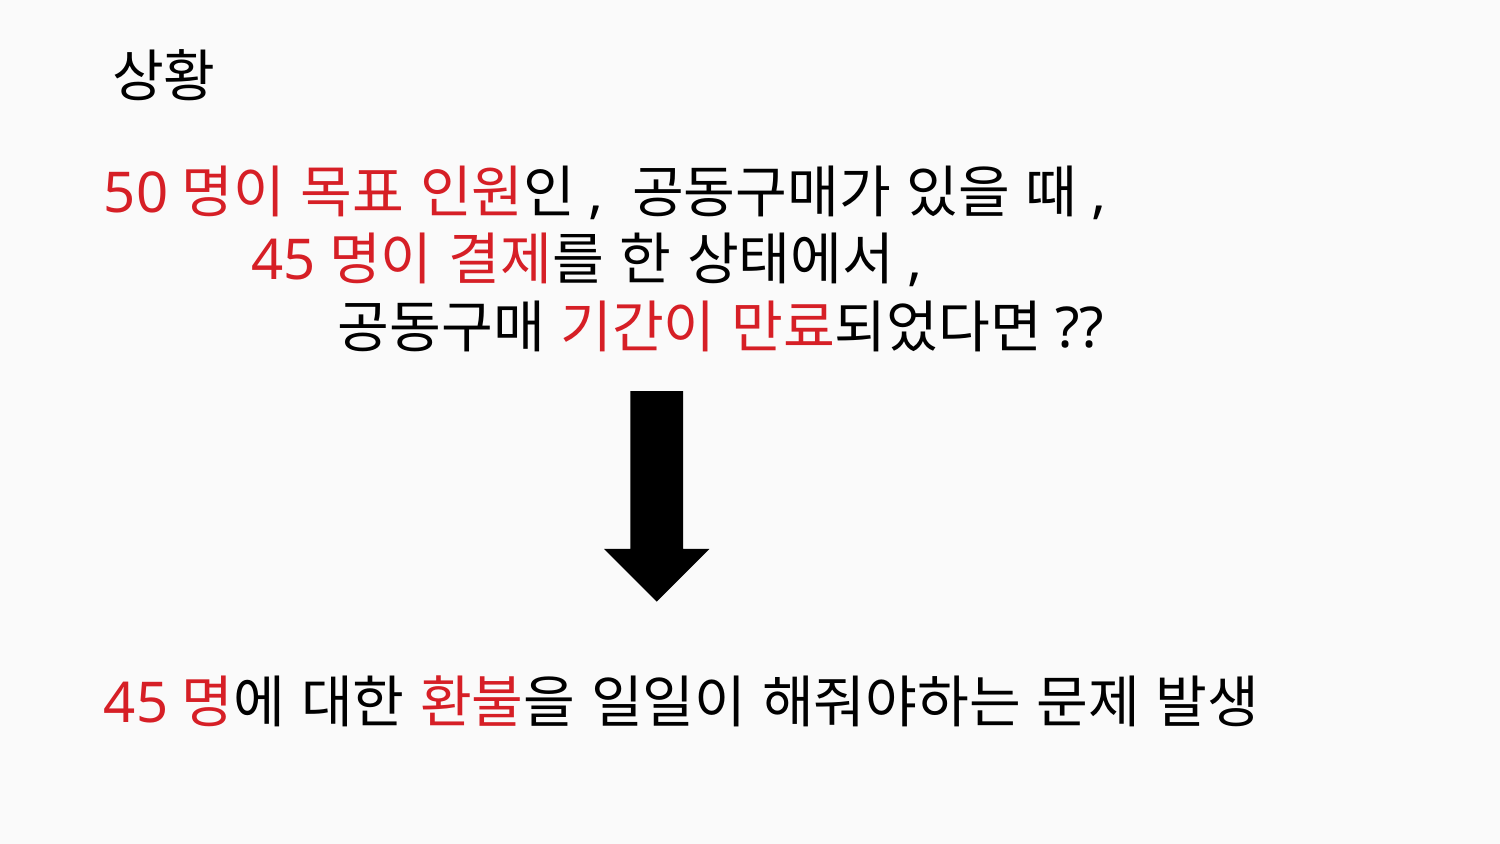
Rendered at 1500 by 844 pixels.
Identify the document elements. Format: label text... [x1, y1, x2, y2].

text_box 상황 [97, 25, 895, 119]
text_box 45명에 대한 환불을 일일이 해줘야하는 문제 발생 [88, 650, 1325, 764]
text_box 50명이 목표 인원인, 공동구매가 있을 때, 45명이 결제를 한 상태에서, 공동구매 기간이 만료되었다면?? [88, 140, 1428, 405]
text_box [604, 391, 710, 602]
